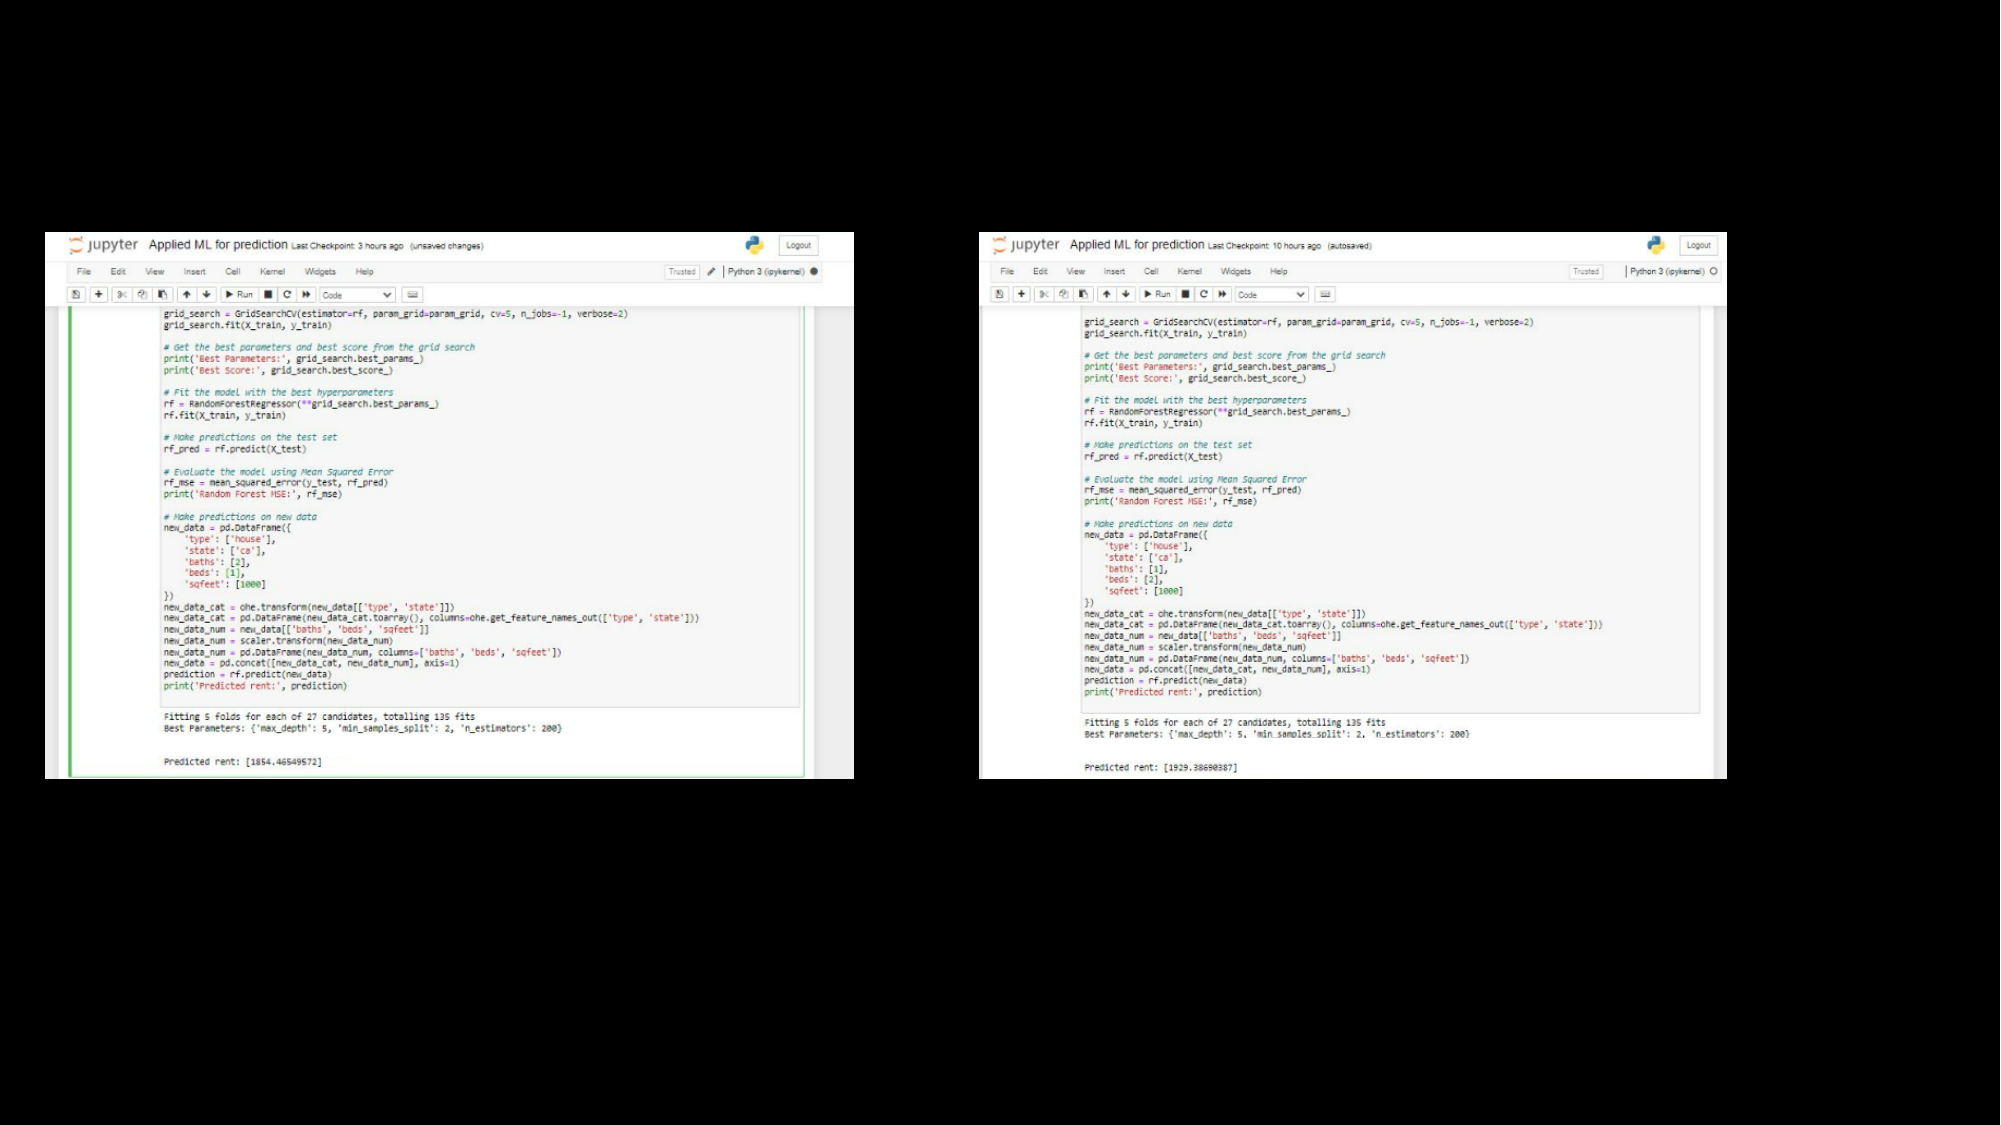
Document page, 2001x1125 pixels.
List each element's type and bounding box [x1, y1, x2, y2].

picture [45, 232, 854, 779]
picture [979, 232, 1727, 779]
